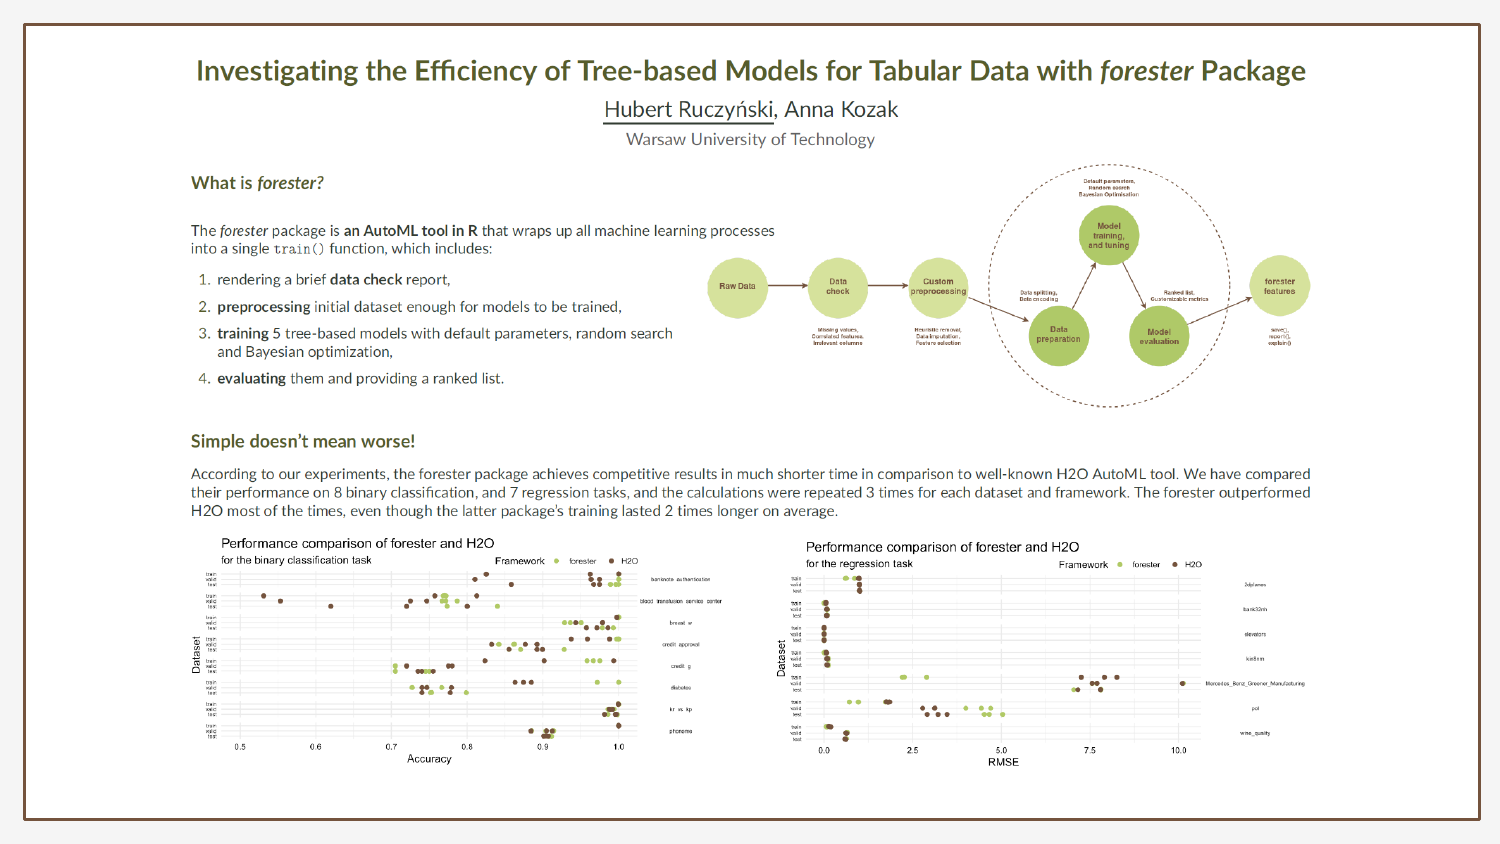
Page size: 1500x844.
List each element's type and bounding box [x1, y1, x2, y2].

picture [155, 48, 1345, 778]
